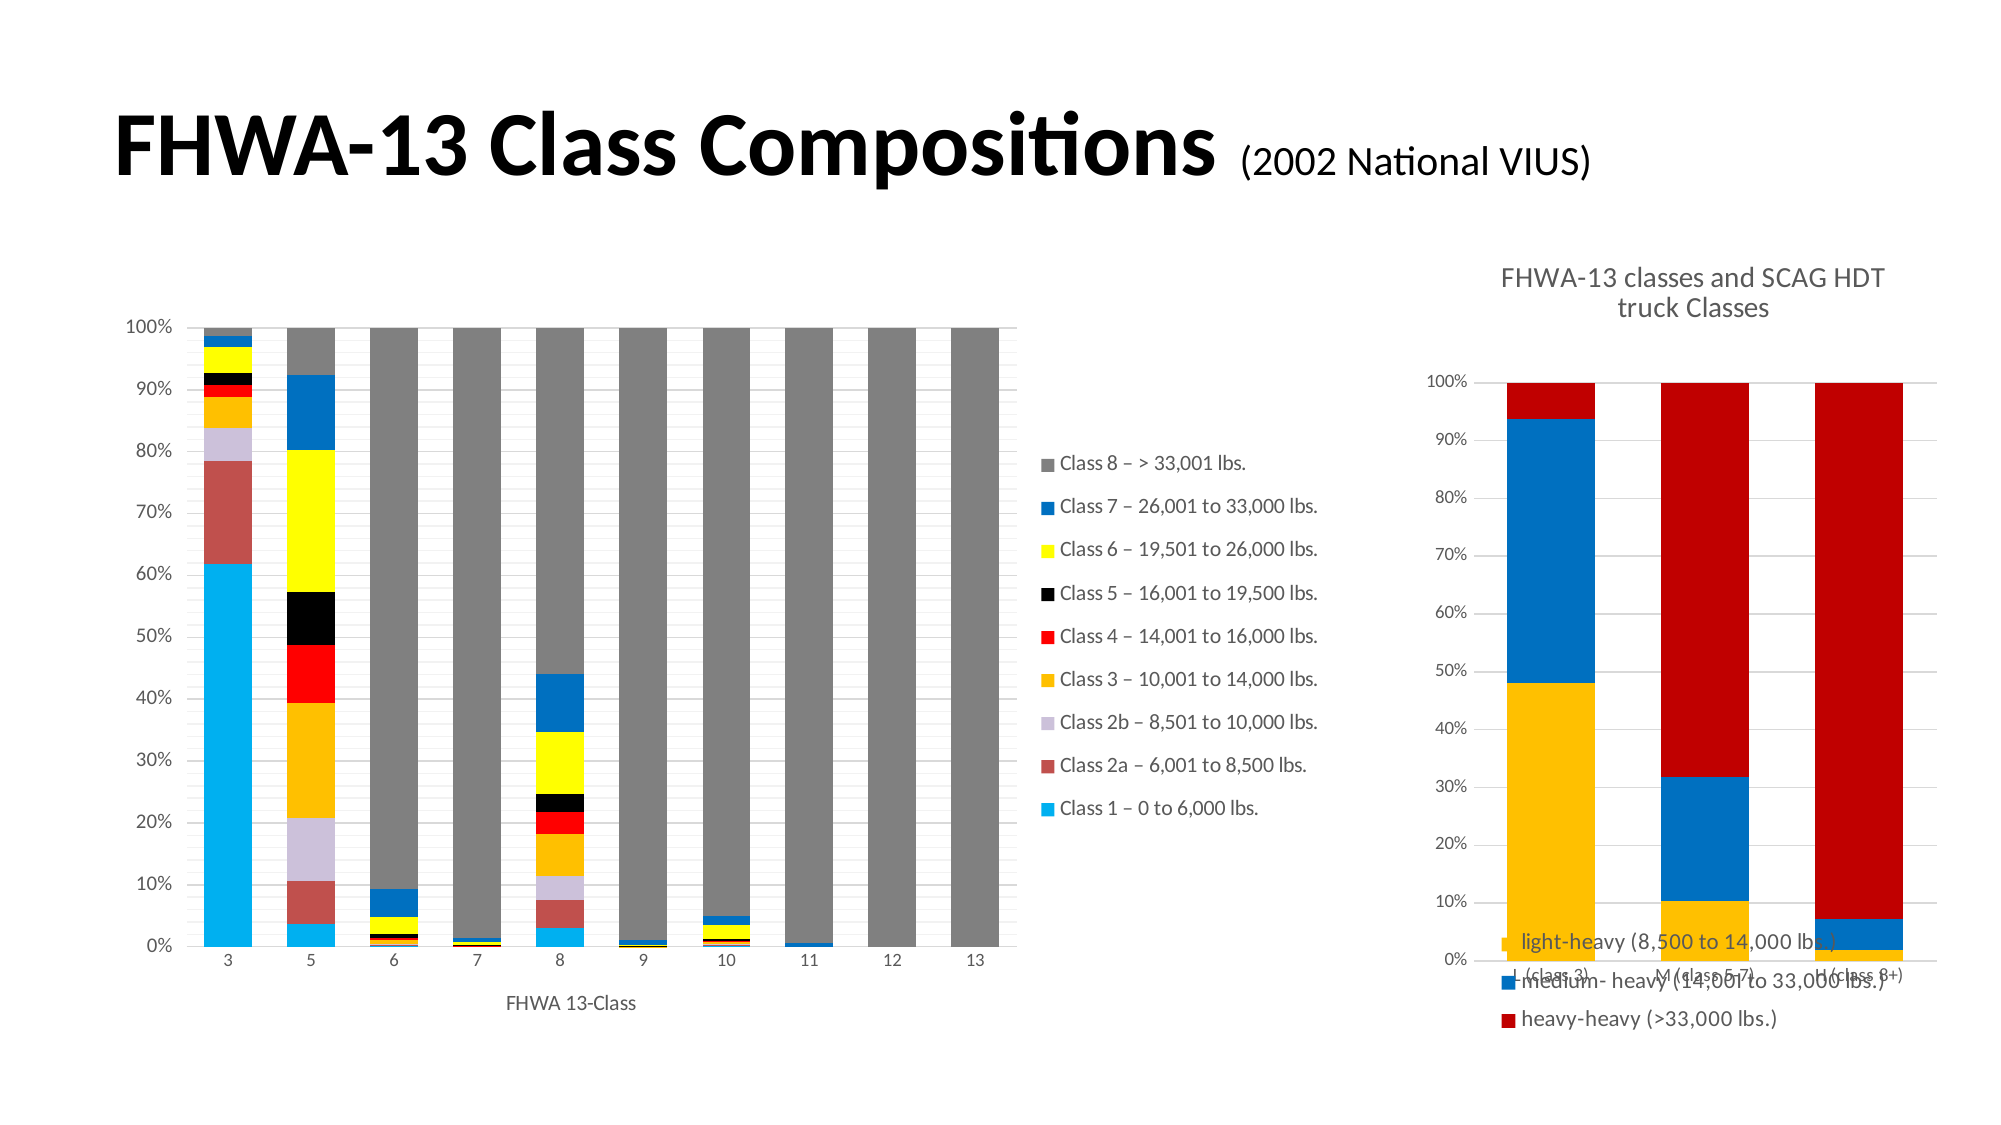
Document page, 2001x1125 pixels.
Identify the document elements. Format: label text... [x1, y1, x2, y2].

title FHWA-13 Class Compositions (2002 National VIUS) [99, 45, 1900, 233]
chart [99, 302, 1348, 1048]
chart [1414, 256, 1948, 1048]
